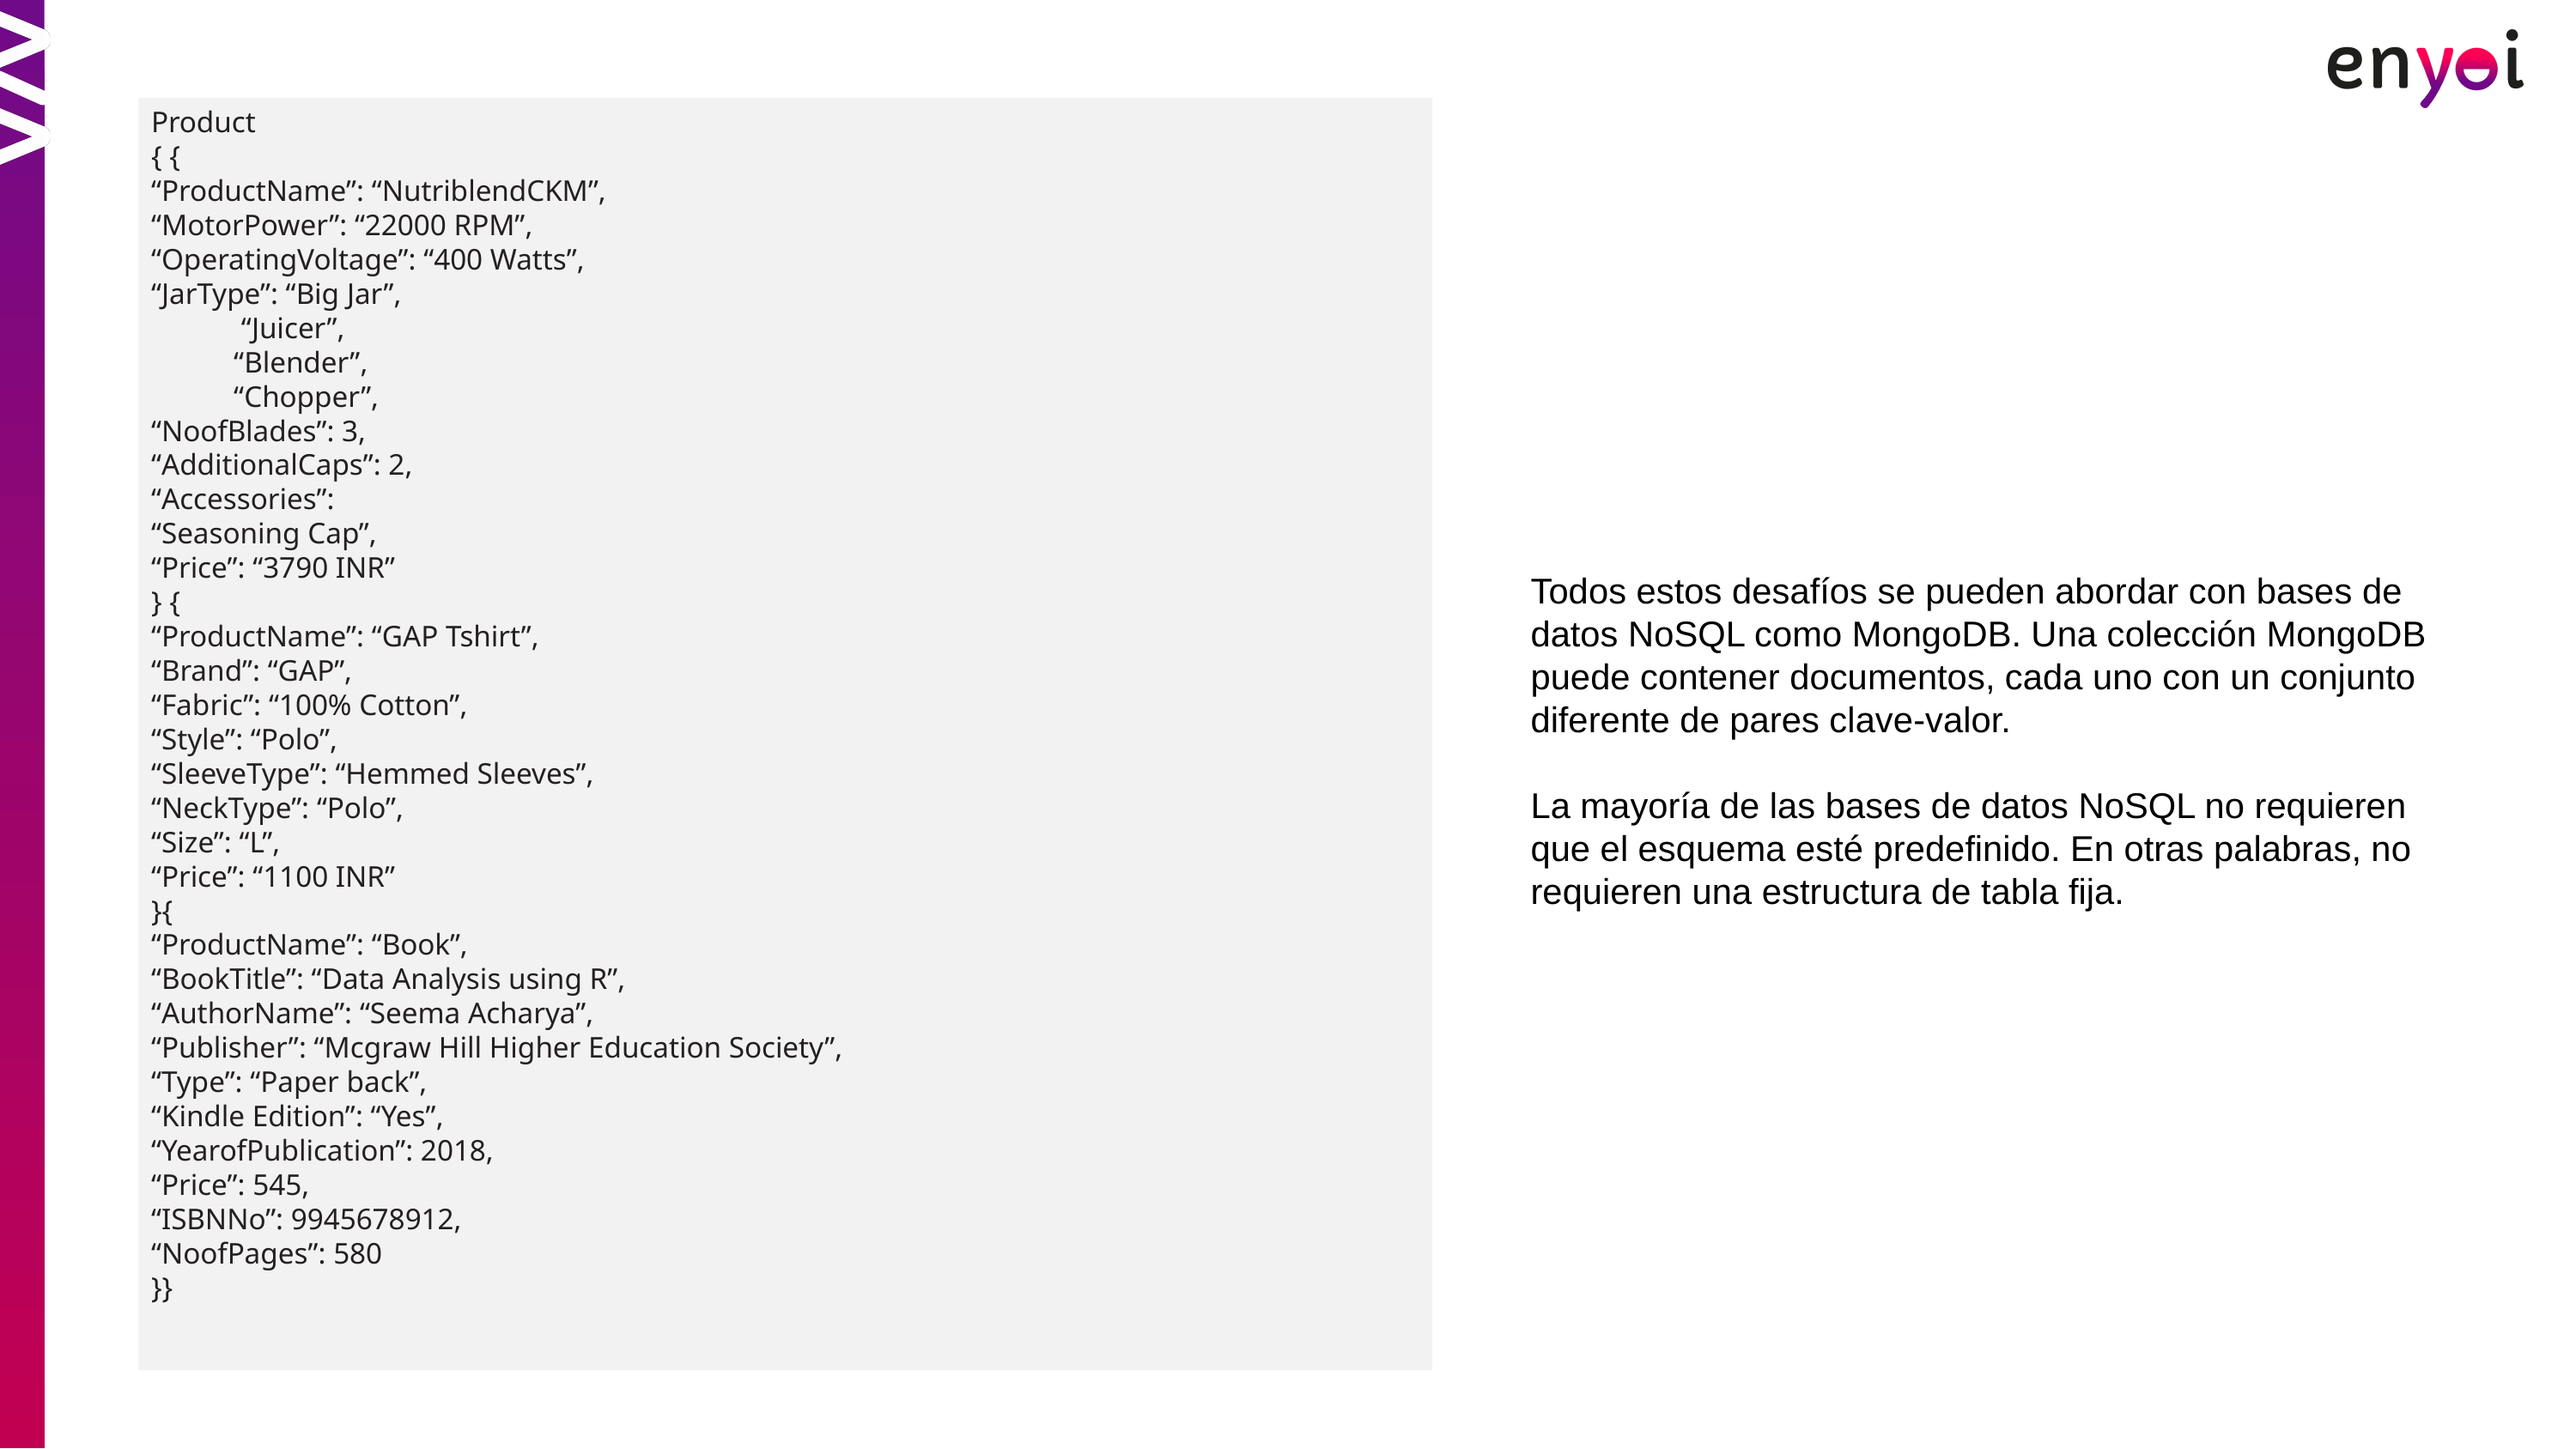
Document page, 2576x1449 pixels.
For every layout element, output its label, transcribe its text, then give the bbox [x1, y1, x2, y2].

text_box [2328, 29, 2524, 108]
text_box Product { { “ProductName”: “NutriblendCKM”, “MotorPower”: “22000 RPM”, “OperatingVoltage”: “400 Watts”, “JarType”: “Big Jar”, “Juicer”, “Blender”, “Chopper”, “NoofBlades”: 3, “AdditionalCaps”: 2, “Accessories”: “Seasoning Cap”, “Price”: “3790 INR” } { “ProductName”: “GAP Tshirt”, “Brand”: “GAP”, “Fabric”: “100% Cotton”, “Style”: “Polo”, “SleeveType”: “Hemmed Sleeves”, “NeckType”: “Polo”, “Size”: “L”, “Price”: “1100 INR” }{ “ProductName”: “Book”, “BookTitle”: “Data Analysis using R”, “AuthorName”: “Seema Acharya”, “Publisher”: “Mcgraw Hill Higher Education Society”, “Type”: “Paper back”, “Kindle Edition”: “Yes”, “YearofPublication”: 2018, “Price”: 545, “ISBNNo”: 9945678912, “NoofPages”: 580 }} [138, 98, 1433, 1371]
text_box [0, 0, 53, 1449]
text_box Todos estos desafíos se pueden abordar con bases de datos NoSQL como MongoDB. Una colección MongoDB puede contener documentos, cada uno con un conjunto diferente de pares clave-valor. La mayoría de las bases de datos NoSQL no requieren que el esquema esté predefinido. En otras palabras, no requieren una estructura de tabla fija. [1517, 561, 2467, 919]
